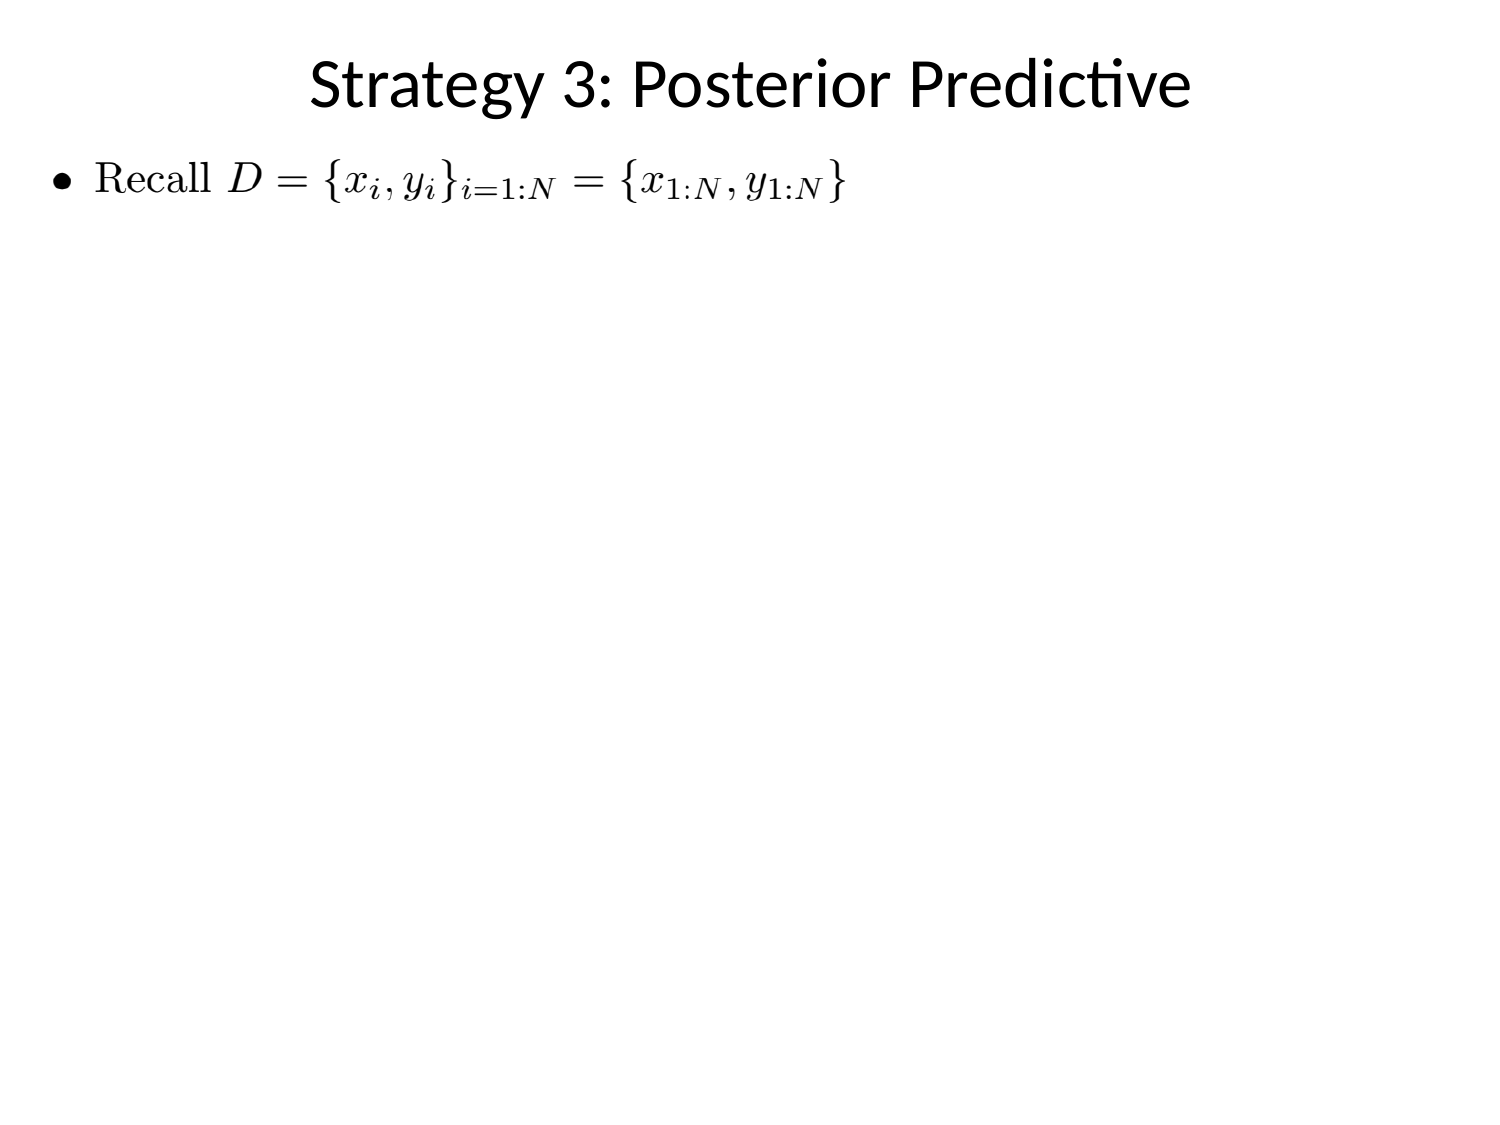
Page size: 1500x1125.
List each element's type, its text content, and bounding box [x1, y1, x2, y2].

picture [52, 157, 1404, 216]
title Strategy 3: Posterior Predictive [75, 0, 1429, 159]
